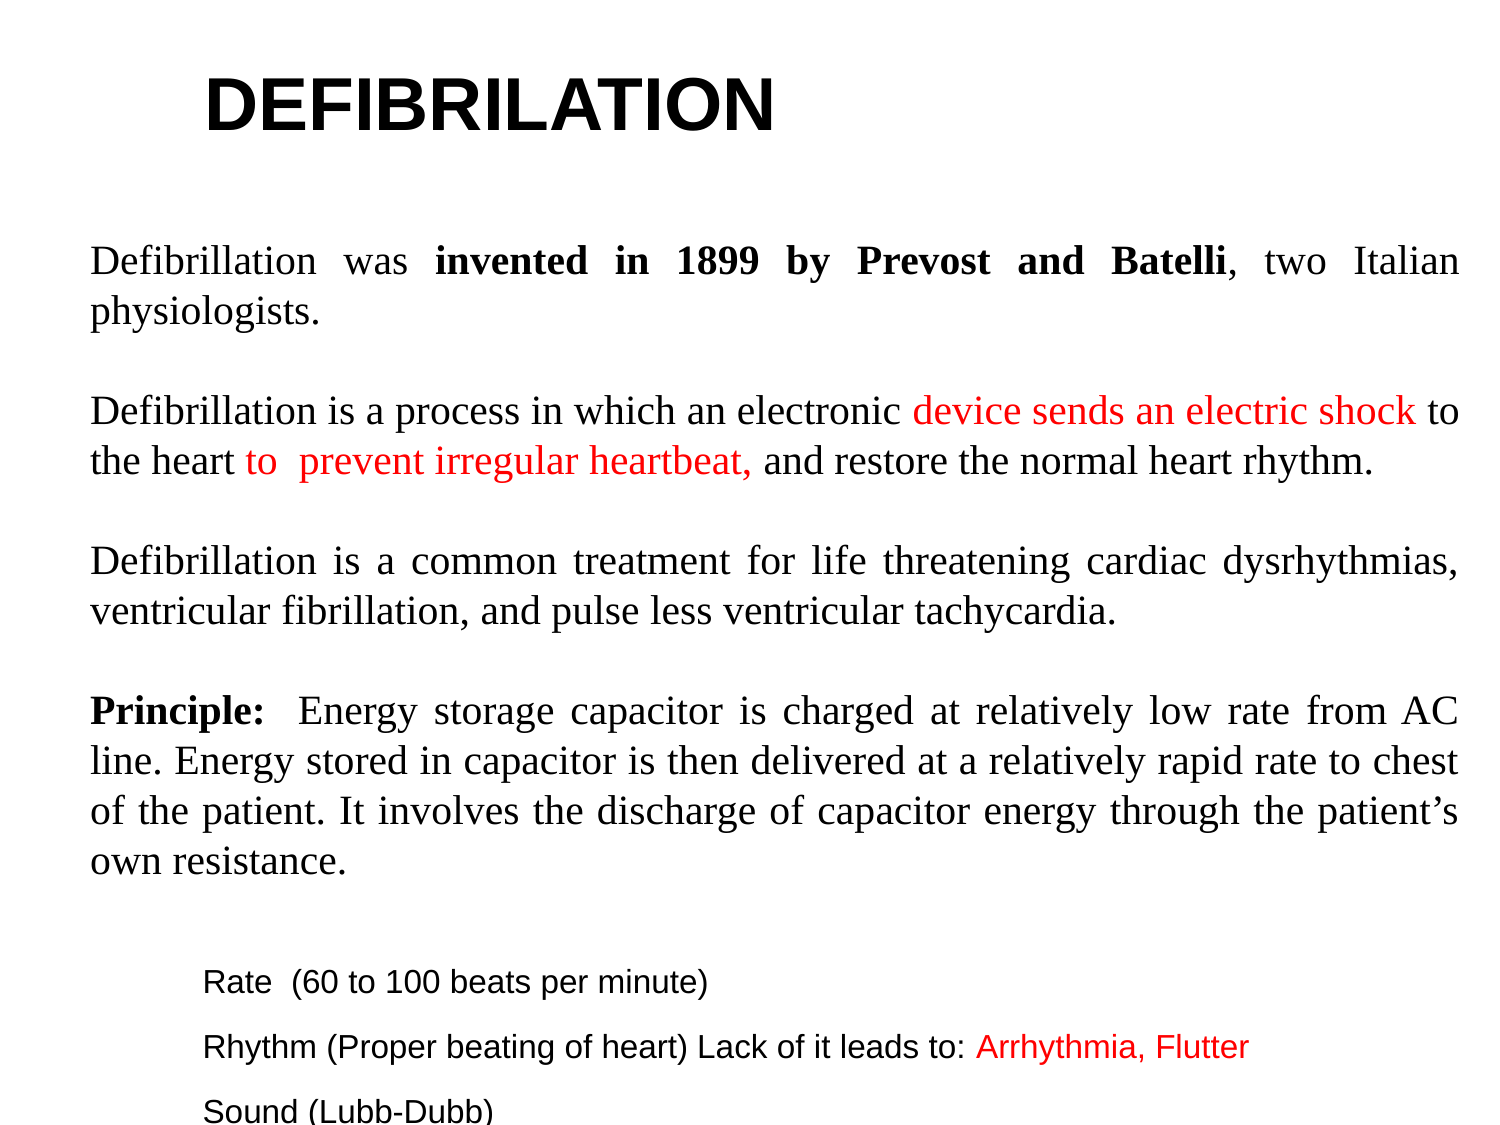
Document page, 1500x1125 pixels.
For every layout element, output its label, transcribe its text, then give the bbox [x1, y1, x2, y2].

text_box Defibrillation was invented in 1899 by Prevost and Batelli, two Italian physiologists. Defibrillation is a process in which an electronic device sends an electric shock to the heart to prevent irregular heartbeat, and restore the normal heart rhythm. Defibrillation is a common treatment for life threatening cardiac dysrhythmias, ventricular fibrillation, and pulse less ventricular tachycardia. Principle: Energy storage capacitor is charged at relatively low rate from AC line. Energy stored in capacitor is then delivered at a relatively rapid rate to chest of the patient. It involves the discharge of capacitor energy through the patient’s own resistance. [75, 224, 1475, 891]
text_box Rate (60 to 100 beats per minute) Rhythm (Proper beating of heart) Lack of it leads to: Arrhythmia, Flutter Sound (Lubb-Dubb) [187, 953, 1450, 1125]
title DEFIBRILATION [202, 53, 1219, 224]
